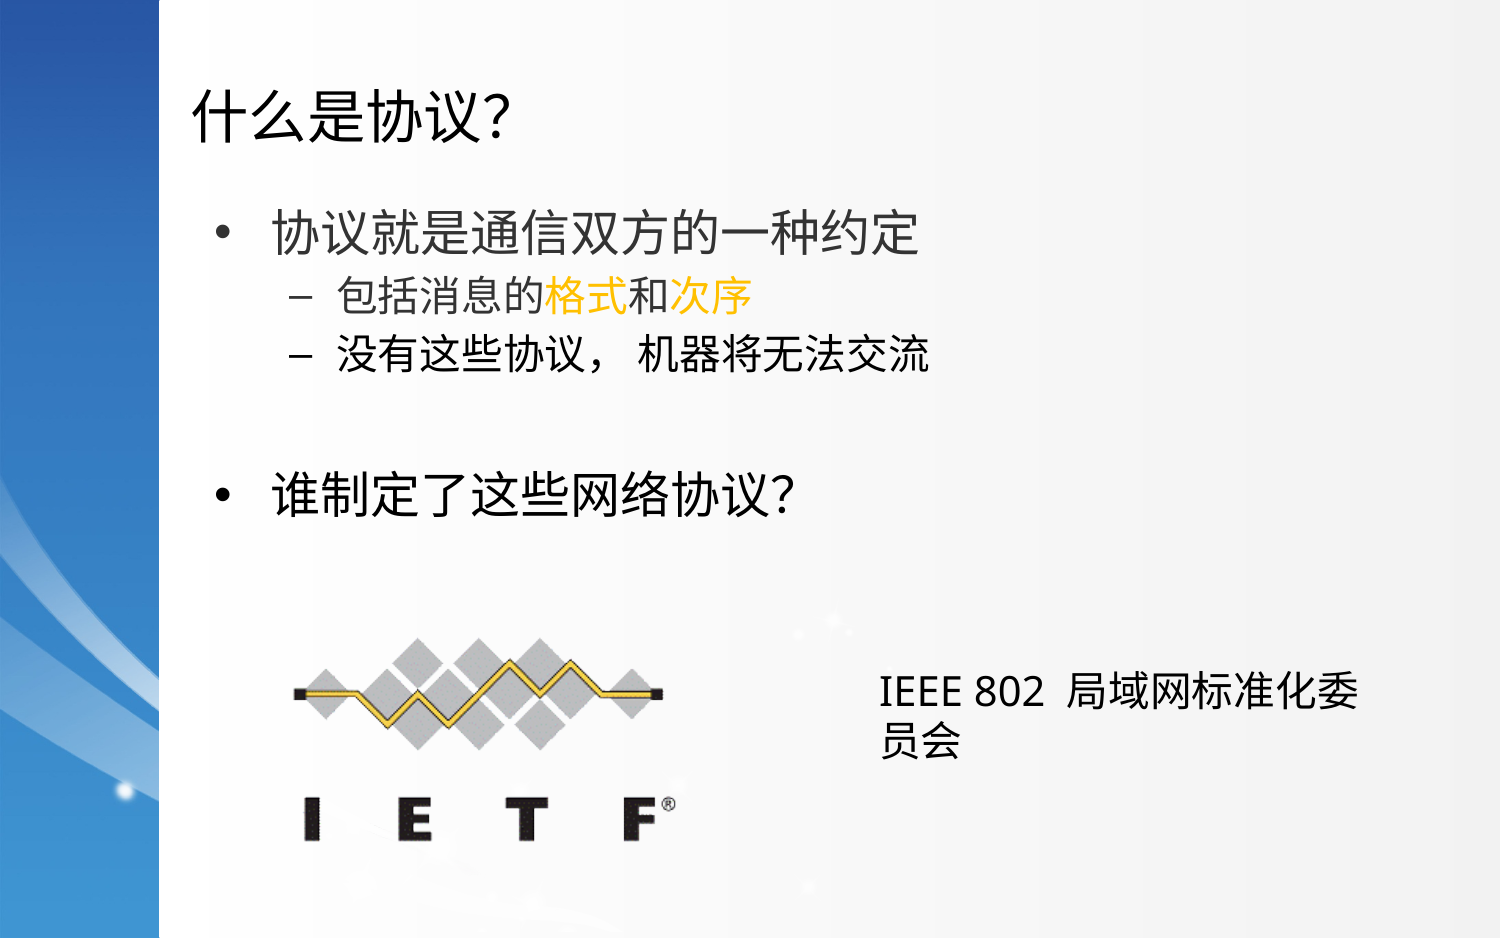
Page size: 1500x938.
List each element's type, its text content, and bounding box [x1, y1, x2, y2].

picture [0, 0, 1500, 938]
text_box 什么是协议？ [175, 37, 1336, 194]
list 协议就是通信双方的一种约定 包括消息的格式和次序 没有这些协议， 机器将无法交流 谁制定了这些网络协议？ [199, 193, 1313, 813]
text_box IEEE 802 局域网标准化委员会 [864, 657, 1388, 773]
